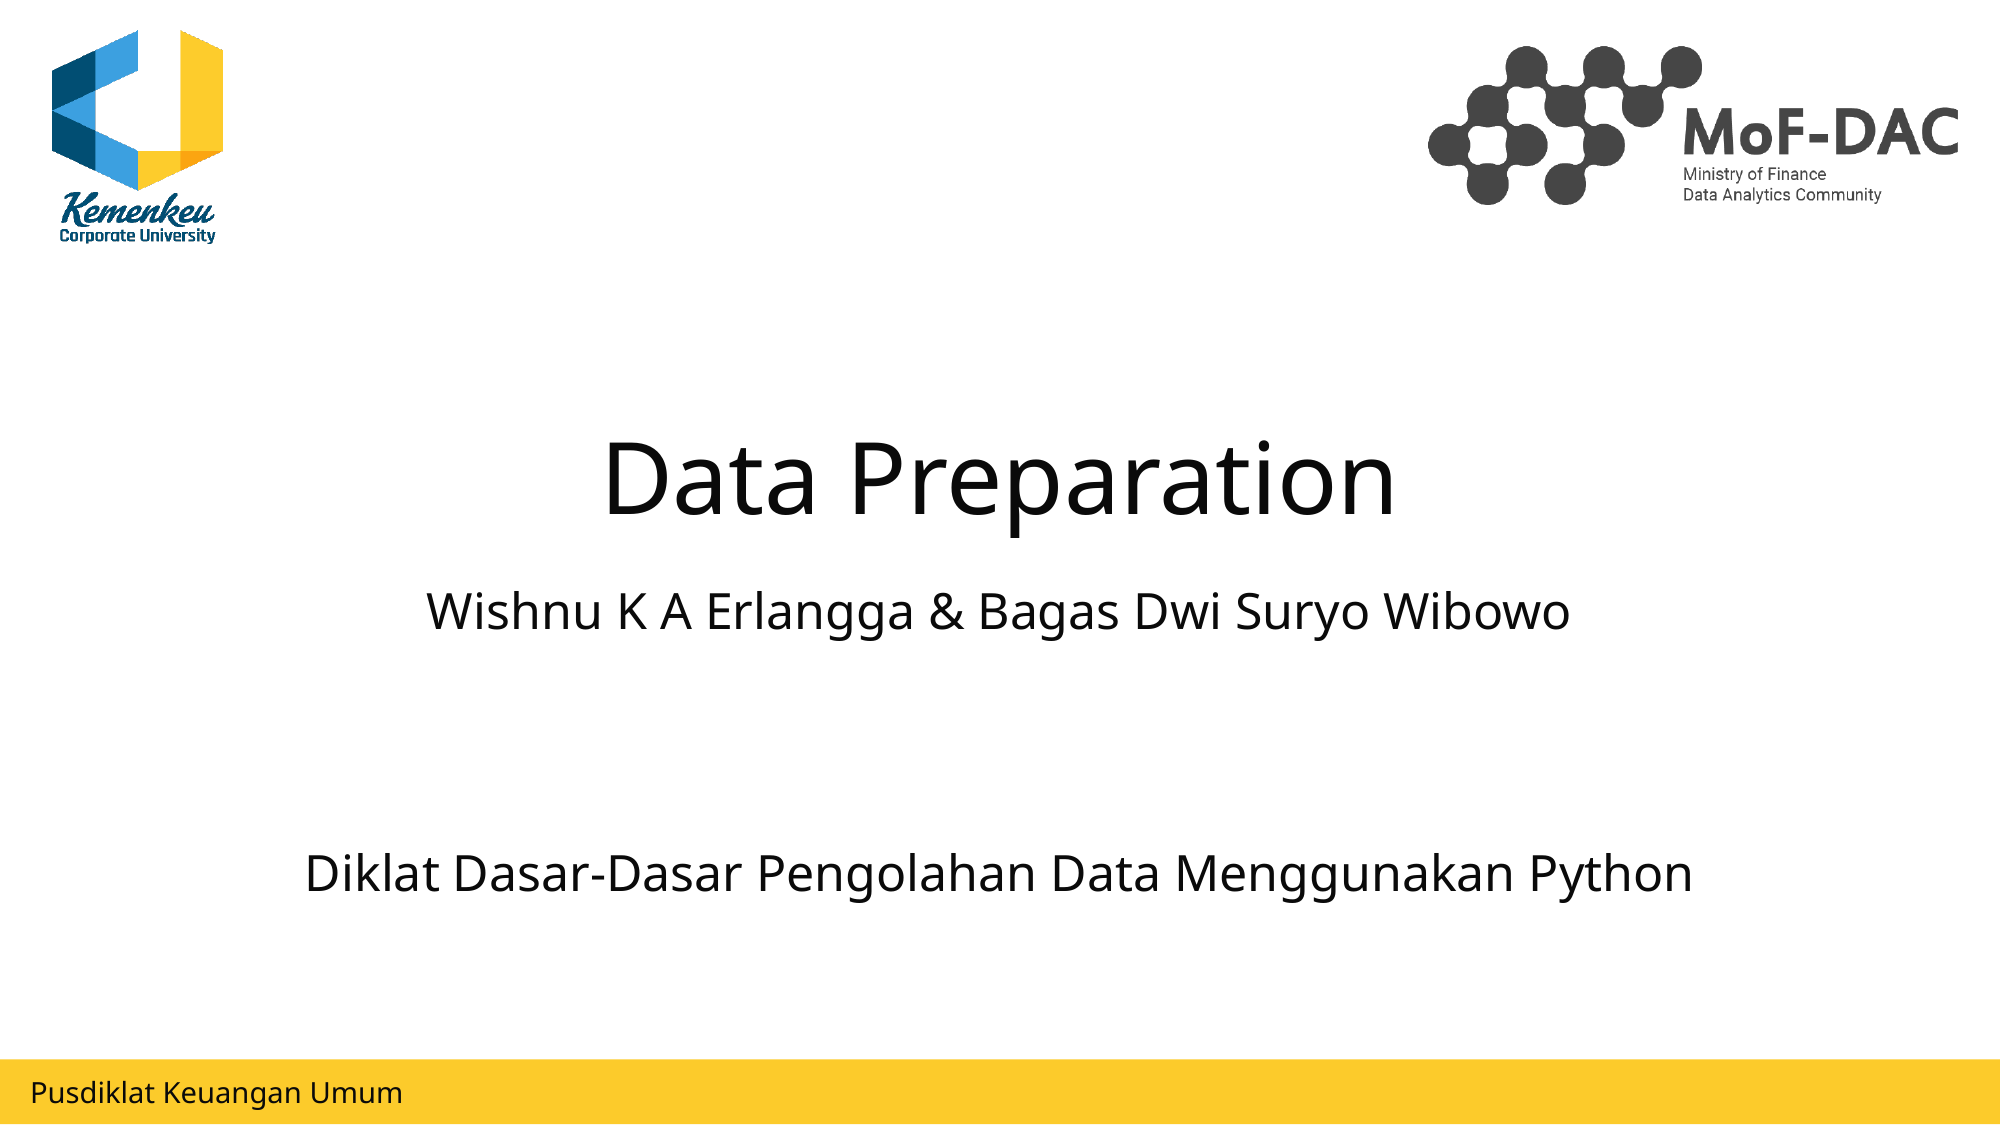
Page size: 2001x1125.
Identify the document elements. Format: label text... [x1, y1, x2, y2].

list Wishnu K A Erlangga & Bagas Dwi Suryo Wibowo [249, 578, 1750, 729]
picture [1395, 12, 2000, 262]
subtitle Diklat Dasar-Dasar Pengolahan Data Menggunakan Python [249, 828, 1750, 992]
picture [63, 232, 69, 239]
picture [52, 30, 223, 244]
title Data Preparation [249, 152, 1750, 544]
